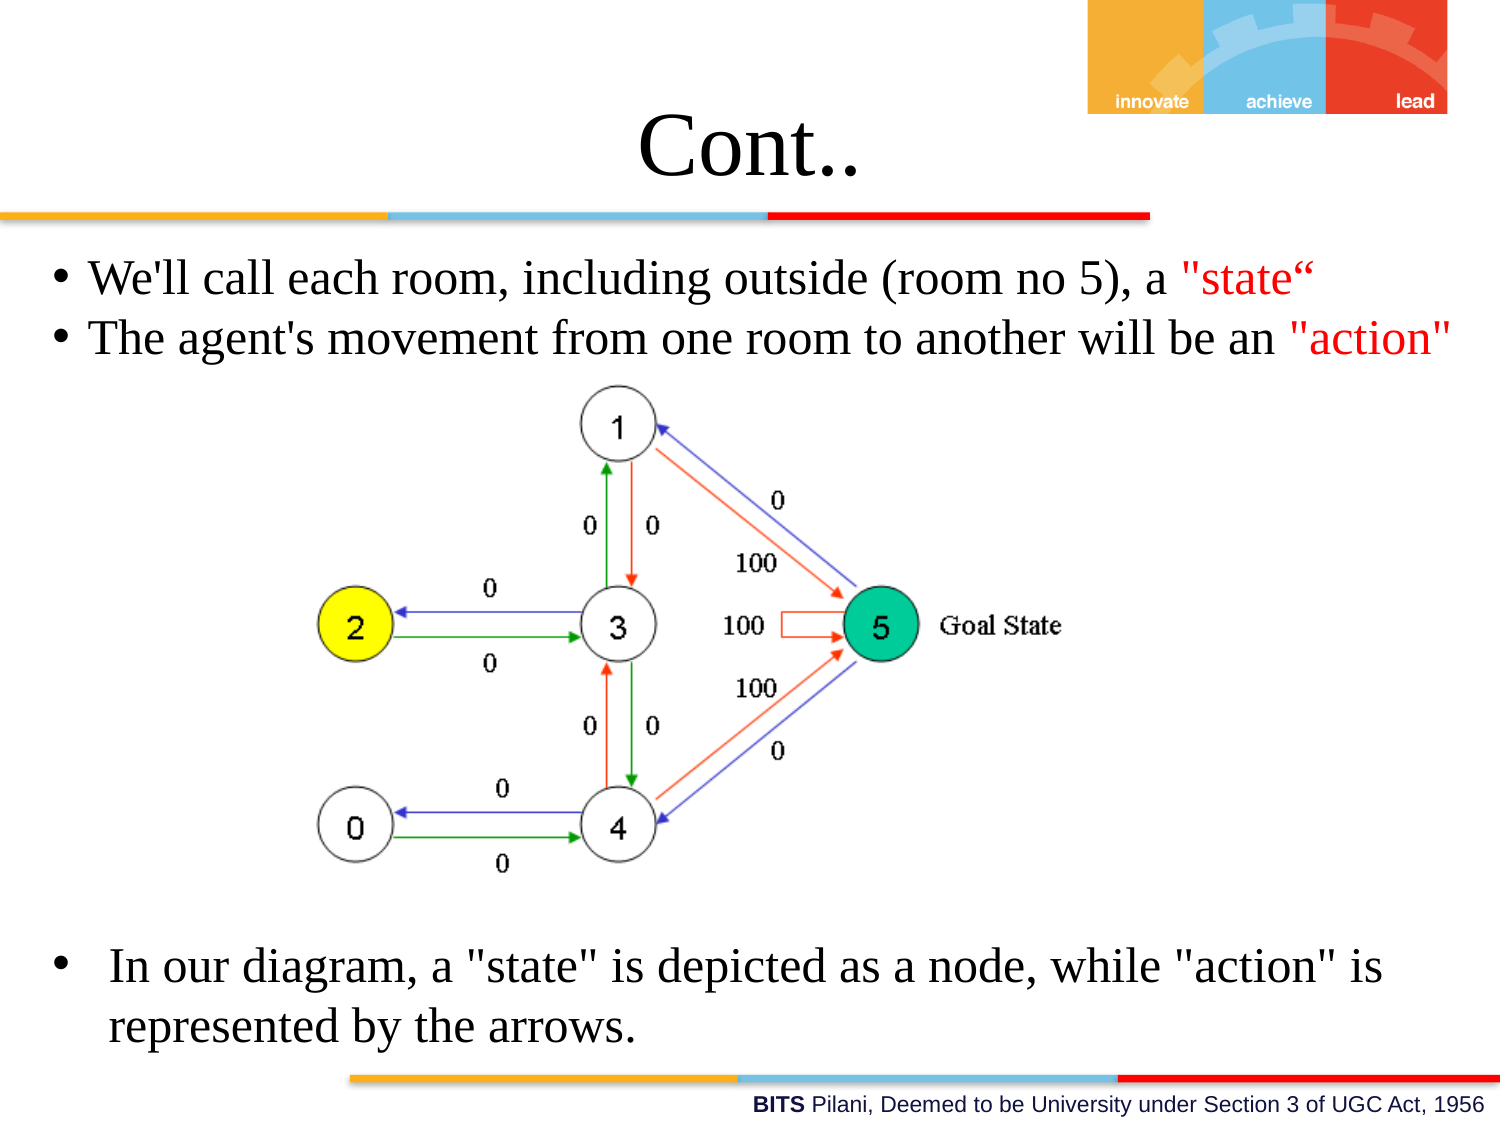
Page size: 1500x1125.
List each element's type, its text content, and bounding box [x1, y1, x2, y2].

picture [1087, 0, 1448, 114]
text_box We'll call each room, including outside (room no 5), a "state“ The agent's movement from one room to another will be an "action" [37, 237, 1500, 373]
text_box In our diagram, a "state" is depicted as a node, while "action" is represented by the arrows. [37, 924, 1475, 1060]
title Cont.. [74, 44, 1426, 233]
picture [312, 382, 1066, 876]
